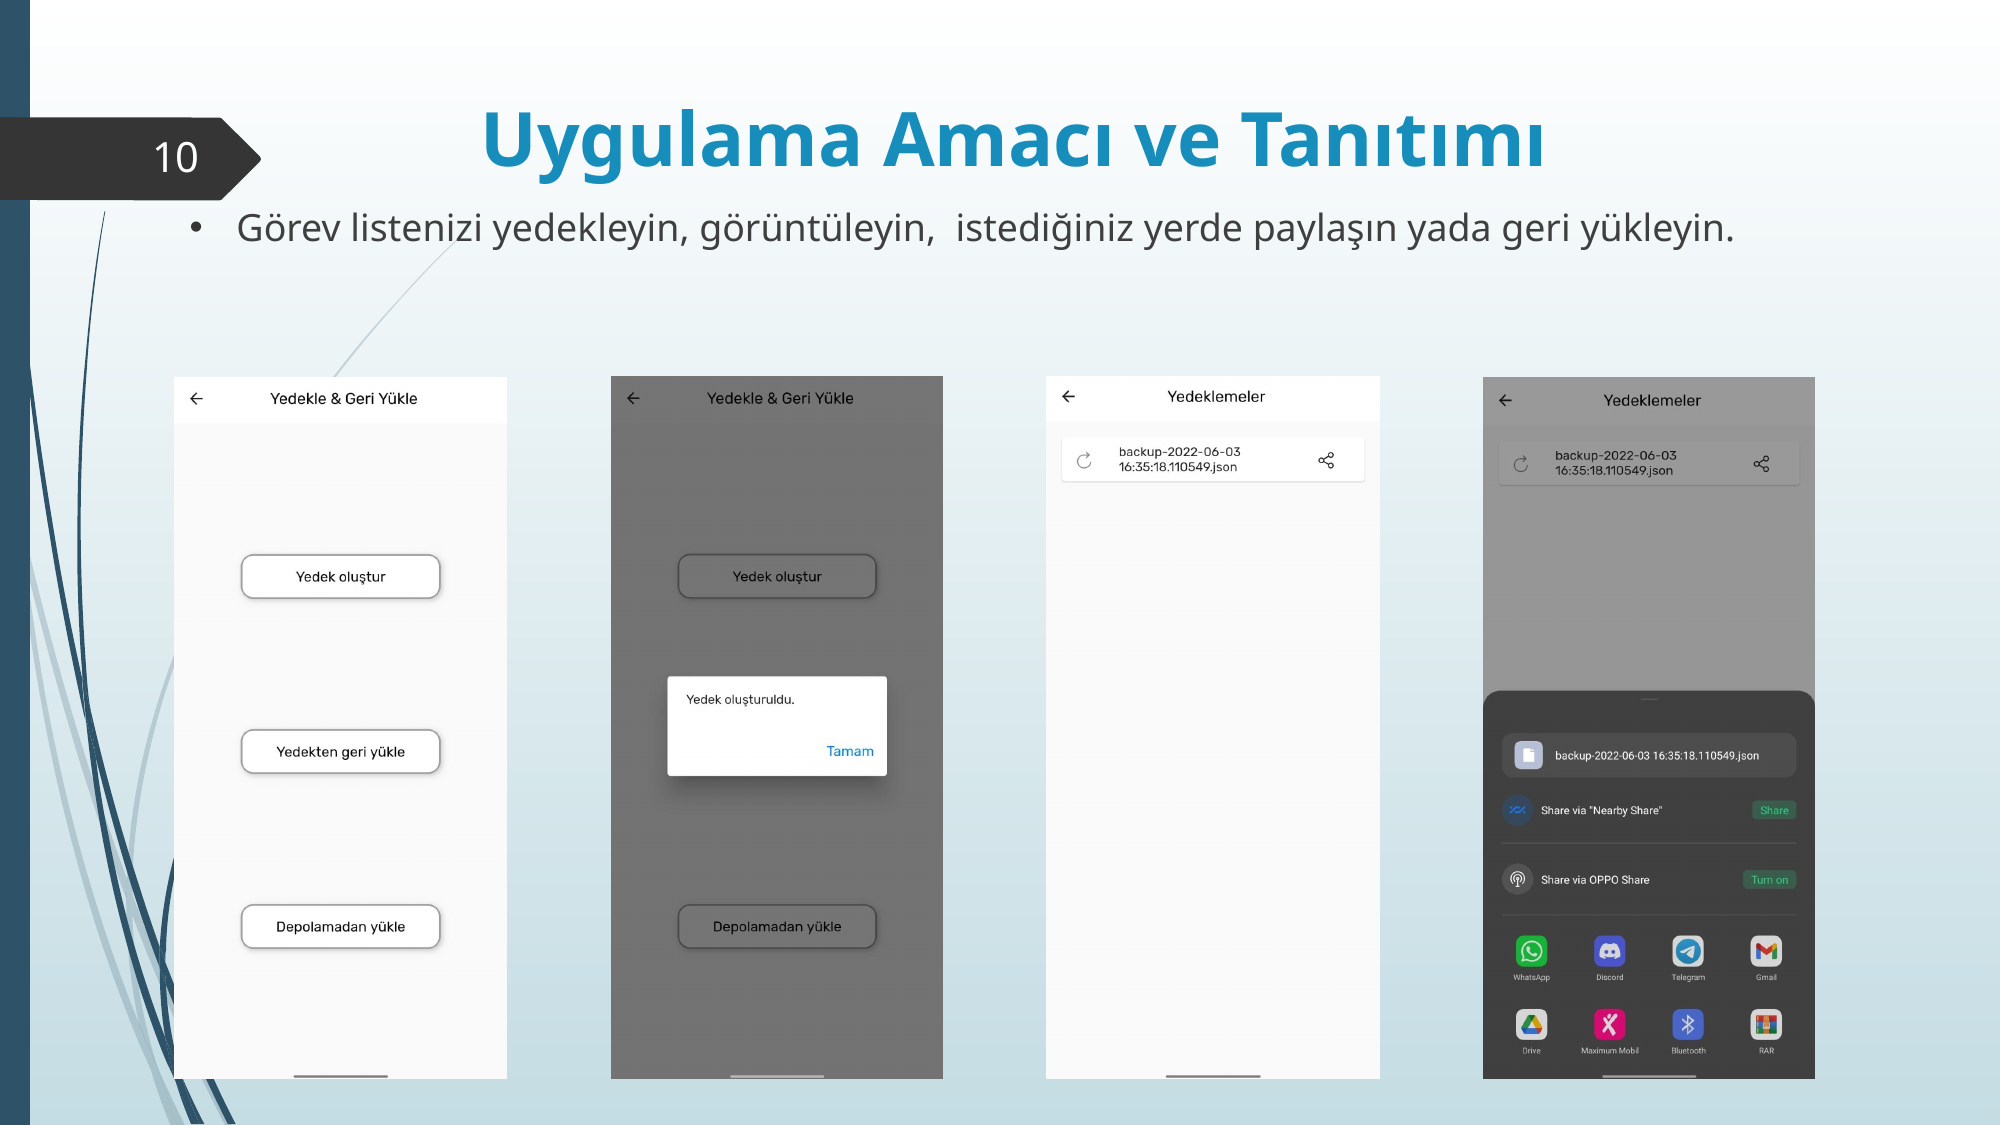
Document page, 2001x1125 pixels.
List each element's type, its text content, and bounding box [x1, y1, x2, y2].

picture [174, 377, 507, 1079]
picture [1483, 377, 1815, 1079]
list Görev listenizi yedekleyin, görüntüleyin, istediğiniz yerde paylaşın yada geri yükleyin. [174, 196, 1815, 377]
picture [610, 376, 943, 1079]
title Uygulama Amacı ve Tanıtımı [215, 84, 1815, 196]
picture [1046, 376, 1380, 1079]
slide_number 10 [87, 129, 216, 190]
